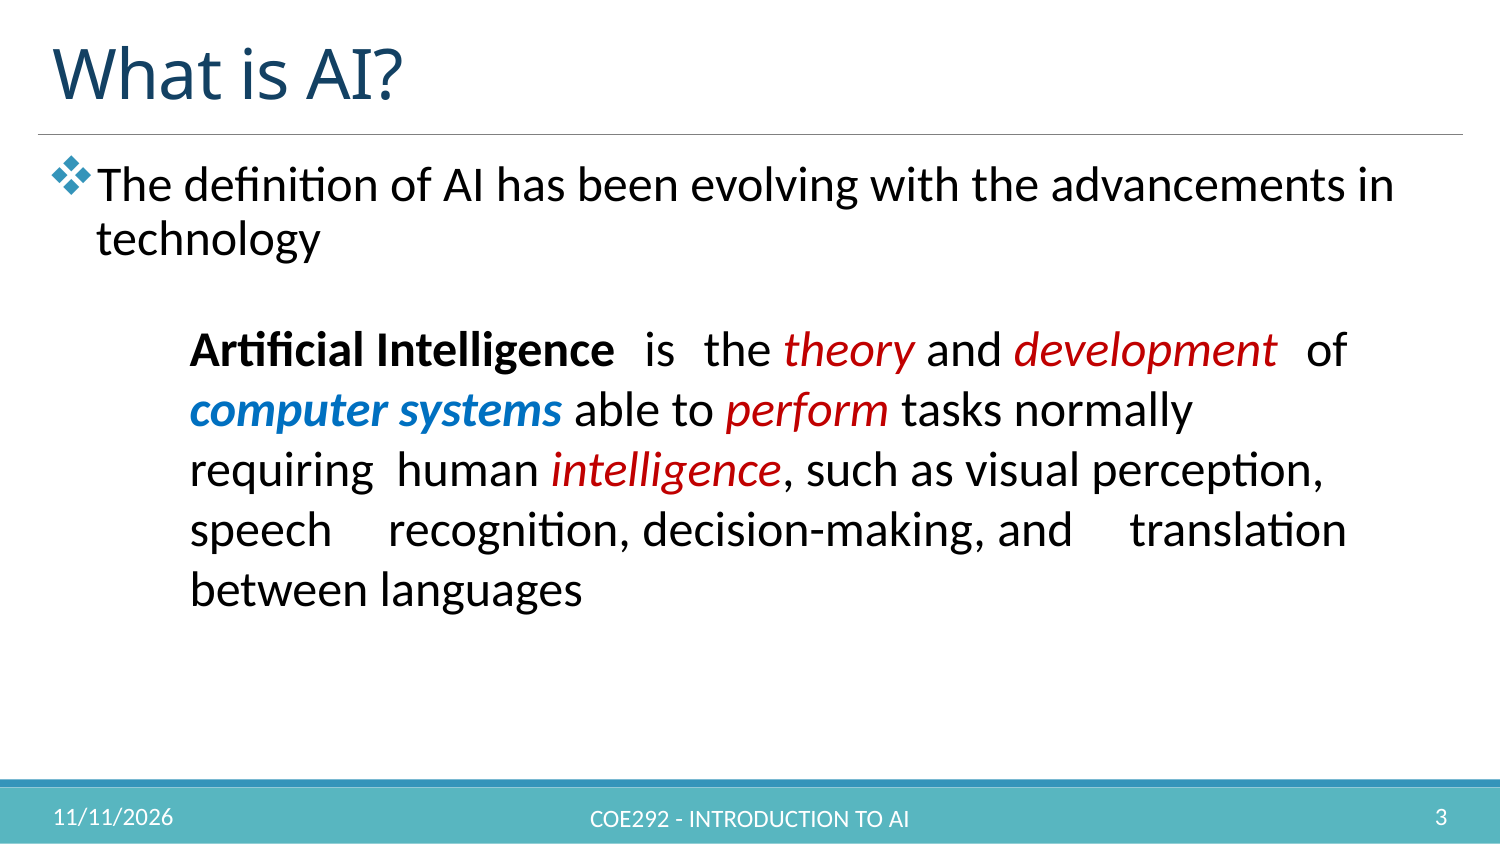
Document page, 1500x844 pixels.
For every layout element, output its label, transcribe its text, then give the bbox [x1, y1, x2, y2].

title What is AI? [37, 35, 1463, 122]
footer COE292 - Introduction to AI [453, 794, 1047, 840]
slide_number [37, 793, 342, 839]
slide_number 3 [1301, 793, 1463, 839]
list The definition of AI has been evolving with the advancements in technology [37, 151, 1463, 769]
text_box Artificial Intelligence is the theory and development of computer systems able to perform tasks normally requiring human intelligence, such as visual perception, speech recognition, decision-making, and translation between languages [174, 309, 1363, 625]
